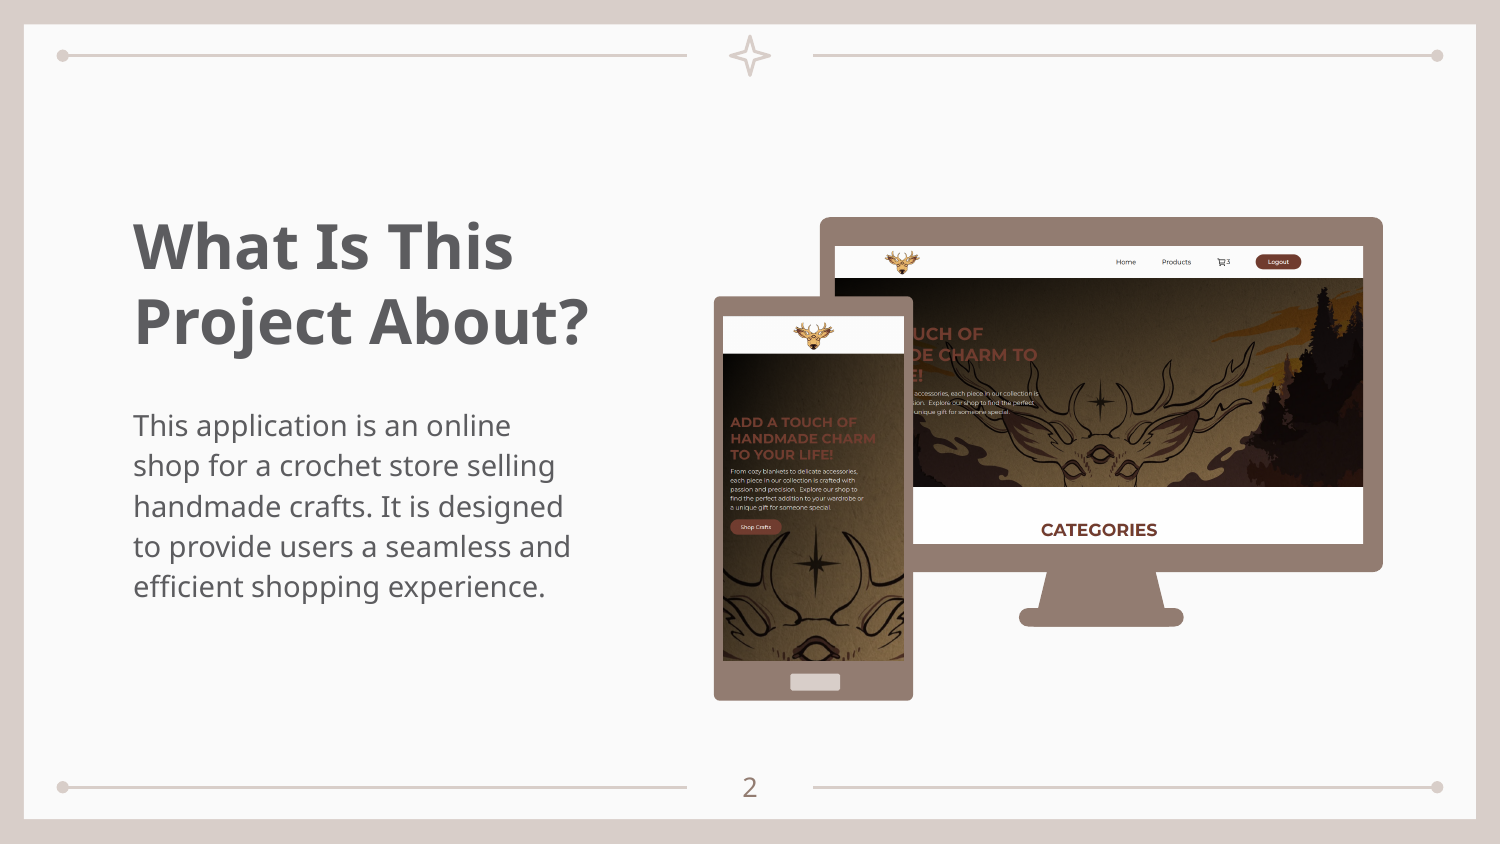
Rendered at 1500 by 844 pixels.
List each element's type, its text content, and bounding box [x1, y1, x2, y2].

picture [722, 315, 905, 662]
title What Is This Project About? [118, 257, 614, 373]
picture [834, 245, 1364, 544]
subtitle This application is an online shop for a crochet store selling handmade crafts. It is designed to provide users a seamless and efficient shopping experience. [118, 387, 591, 627]
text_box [713, 296, 914, 701]
slide_number ‹#› [705, 755, 795, 810]
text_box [819, 216, 1384, 627]
